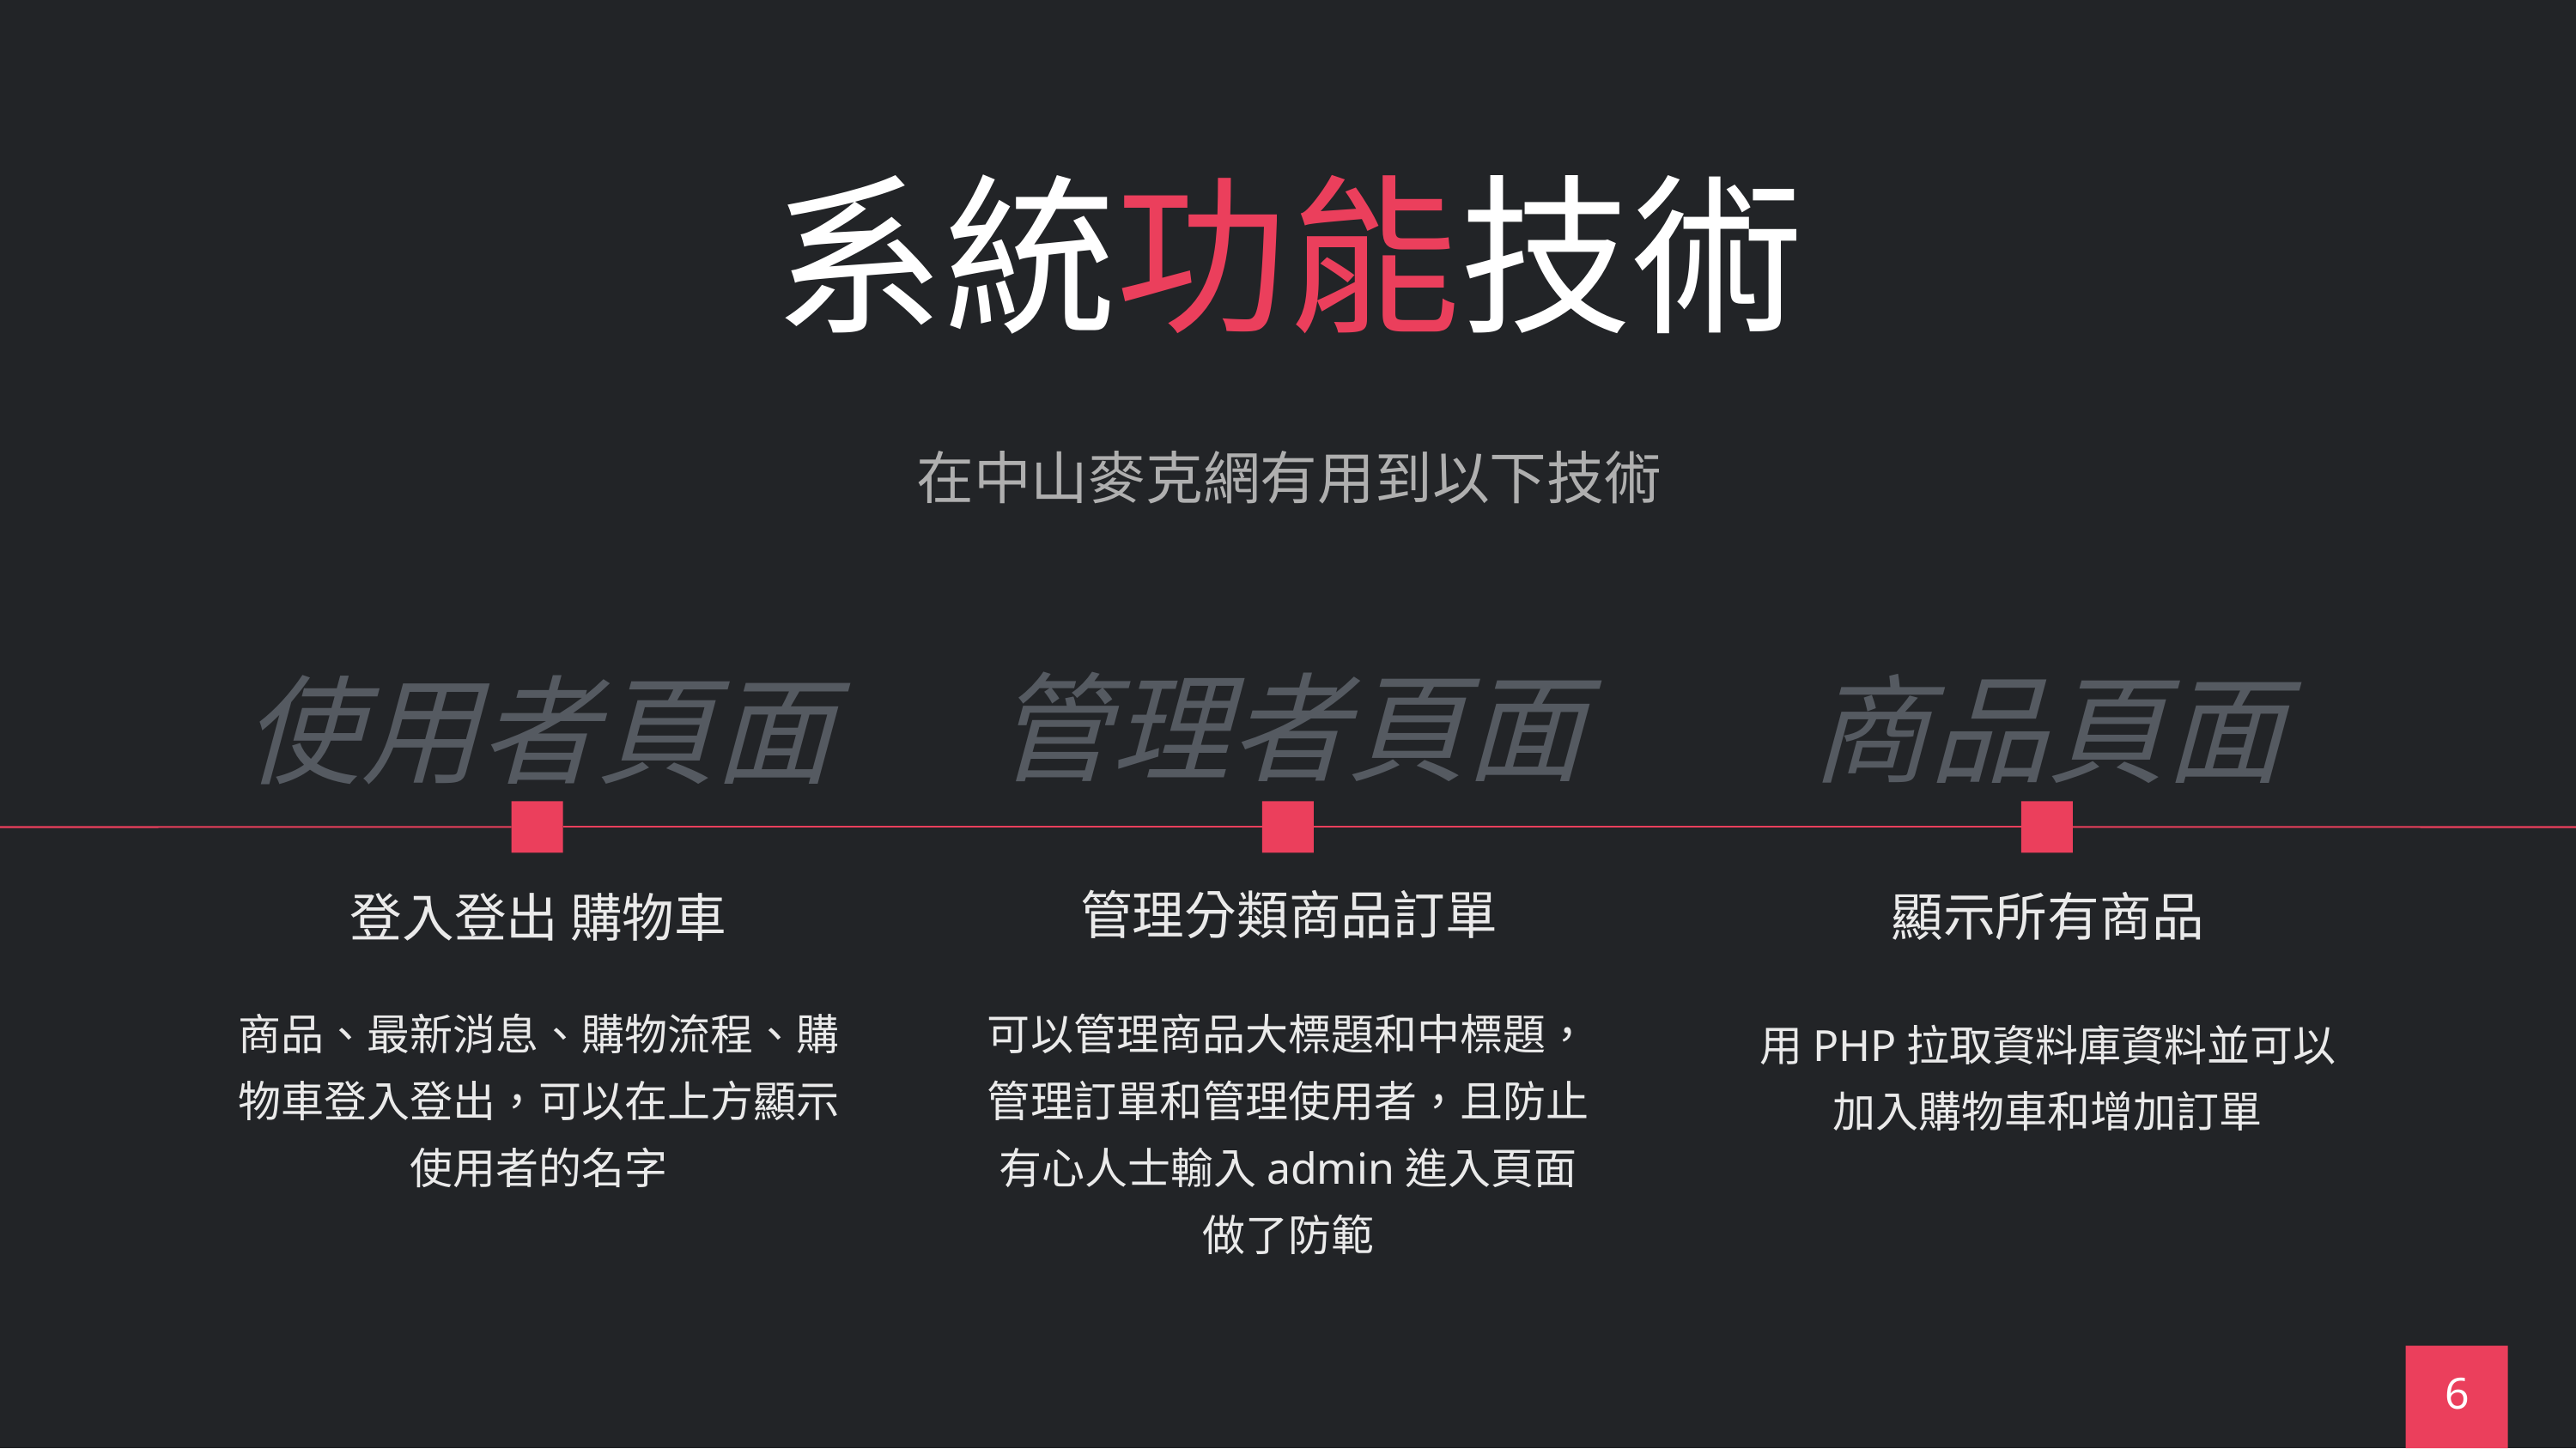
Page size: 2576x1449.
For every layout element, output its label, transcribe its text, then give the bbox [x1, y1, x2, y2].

list 管理分類商品訂單 [931, 876, 1647, 952]
text_box 在中山麥克網有用到以下技術 [854, 457, 1724, 515]
list 使用者頁面 [180, 650, 896, 805]
list 商品、最新消息、購物流程、購物車登入登出，可以在上方顯示使用者的名字 [223, 985, 854, 1285]
list 用PHP拉取資料庫資料並可以加入購物車和增加訂單 [1732, 996, 2363, 1295]
list 可以管理商品大標題和中標題，管理訂單和管理使用者，且防止有心人士輸入admin進入頁面做了防範 [972, 985, 1604, 1285]
list 管理者頁面 [931, 646, 1647, 803]
list 商品頁面 [1690, 648, 2406, 804]
slide_number 6 [2404, 1356, 2509, 1434]
list 顯示所有商品 [1690, 876, 2406, 953]
list 登入登出 購物車 [180, 878, 896, 955]
text_box 系統功能技術 [0, 45, 2576, 457]
